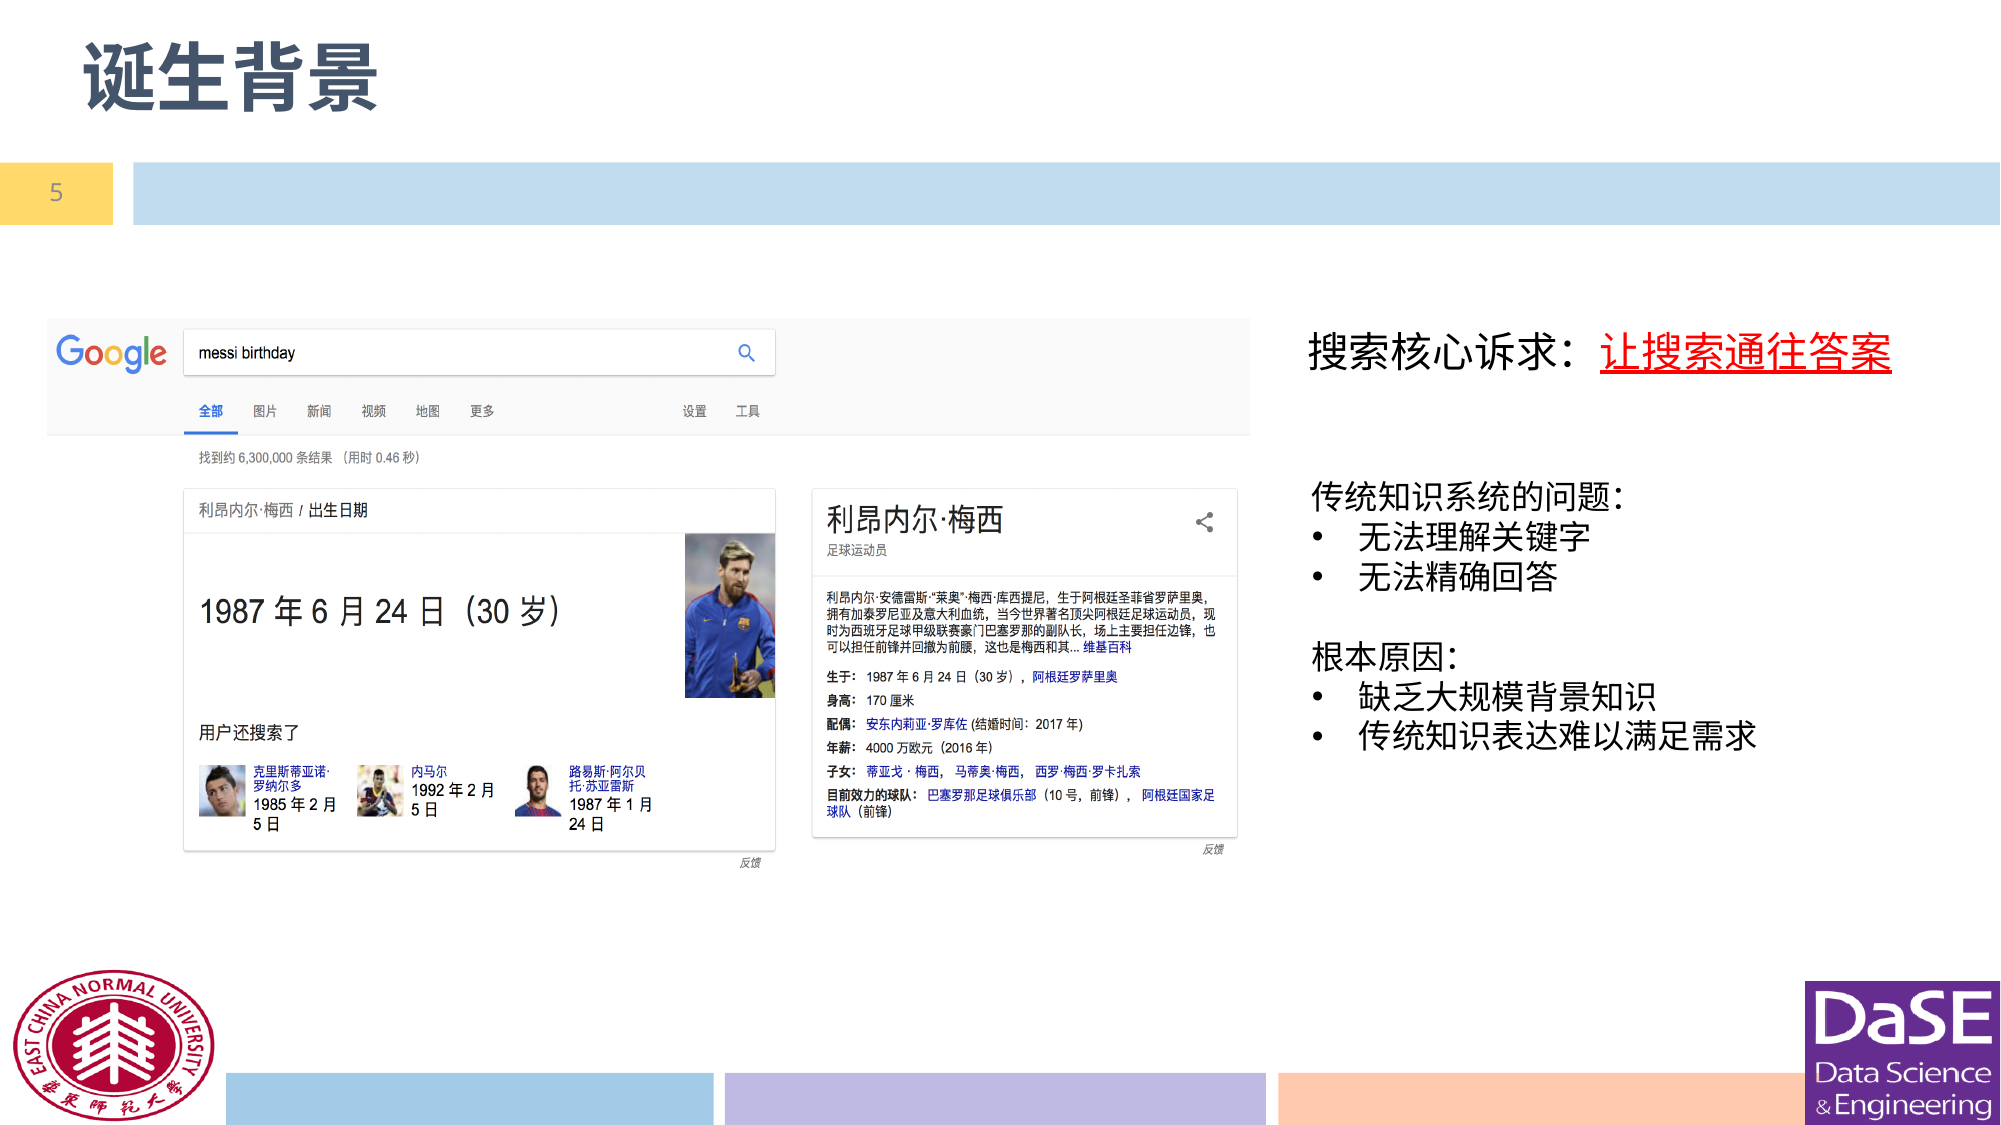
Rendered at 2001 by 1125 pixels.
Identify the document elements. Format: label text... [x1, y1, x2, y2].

text_box 搜索核心诉求：让搜索通往答案 [1292, 318, 1926, 384]
picture [47, 318, 1250, 882]
text_box 传统知识系统的问题： 无法理解关键字 无法精确回答 根本原因： 缺乏大规模背景知识 传统知识表达难以满足需求 [1297, 468, 1902, 763]
picture [1805, 981, 2001, 1125]
picture [0, 960, 226, 1125]
slide_number 5 [0, 162, 113, 225]
title 诞生背景 [66, 0, 1945, 175]
